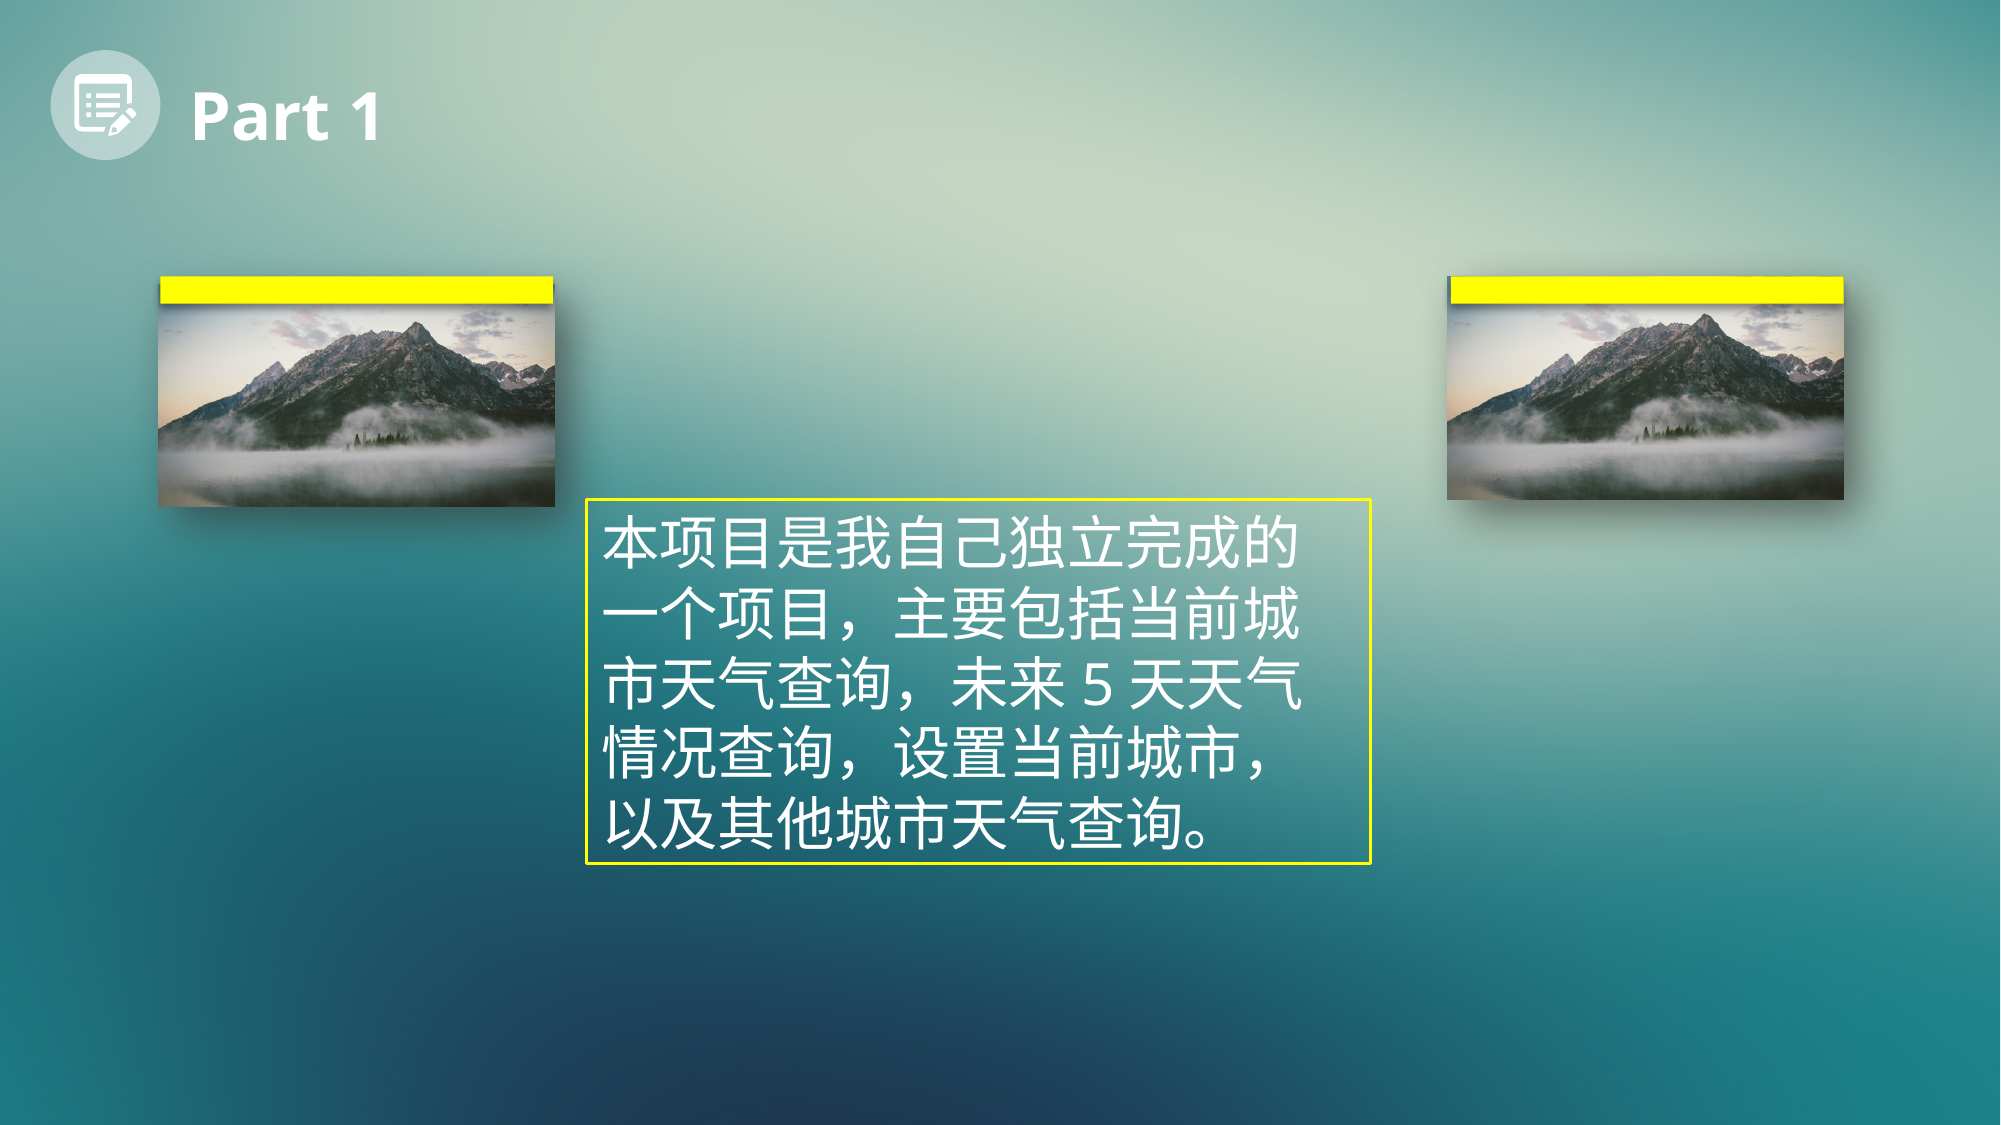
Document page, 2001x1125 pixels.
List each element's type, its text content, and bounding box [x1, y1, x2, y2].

text_box 本项目是我自己独立完成的一个项目，主要包括当前城市天气查询，未来5天天气情况查询，设置当前城市，以及其他城市天气查询。 [586, 499, 1371, 864]
text_box Part 1 [160, 65, 416, 161]
text_box [159, 275, 554, 284]
picture [0, 0, 2001, 1125]
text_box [50, 50, 161, 160]
